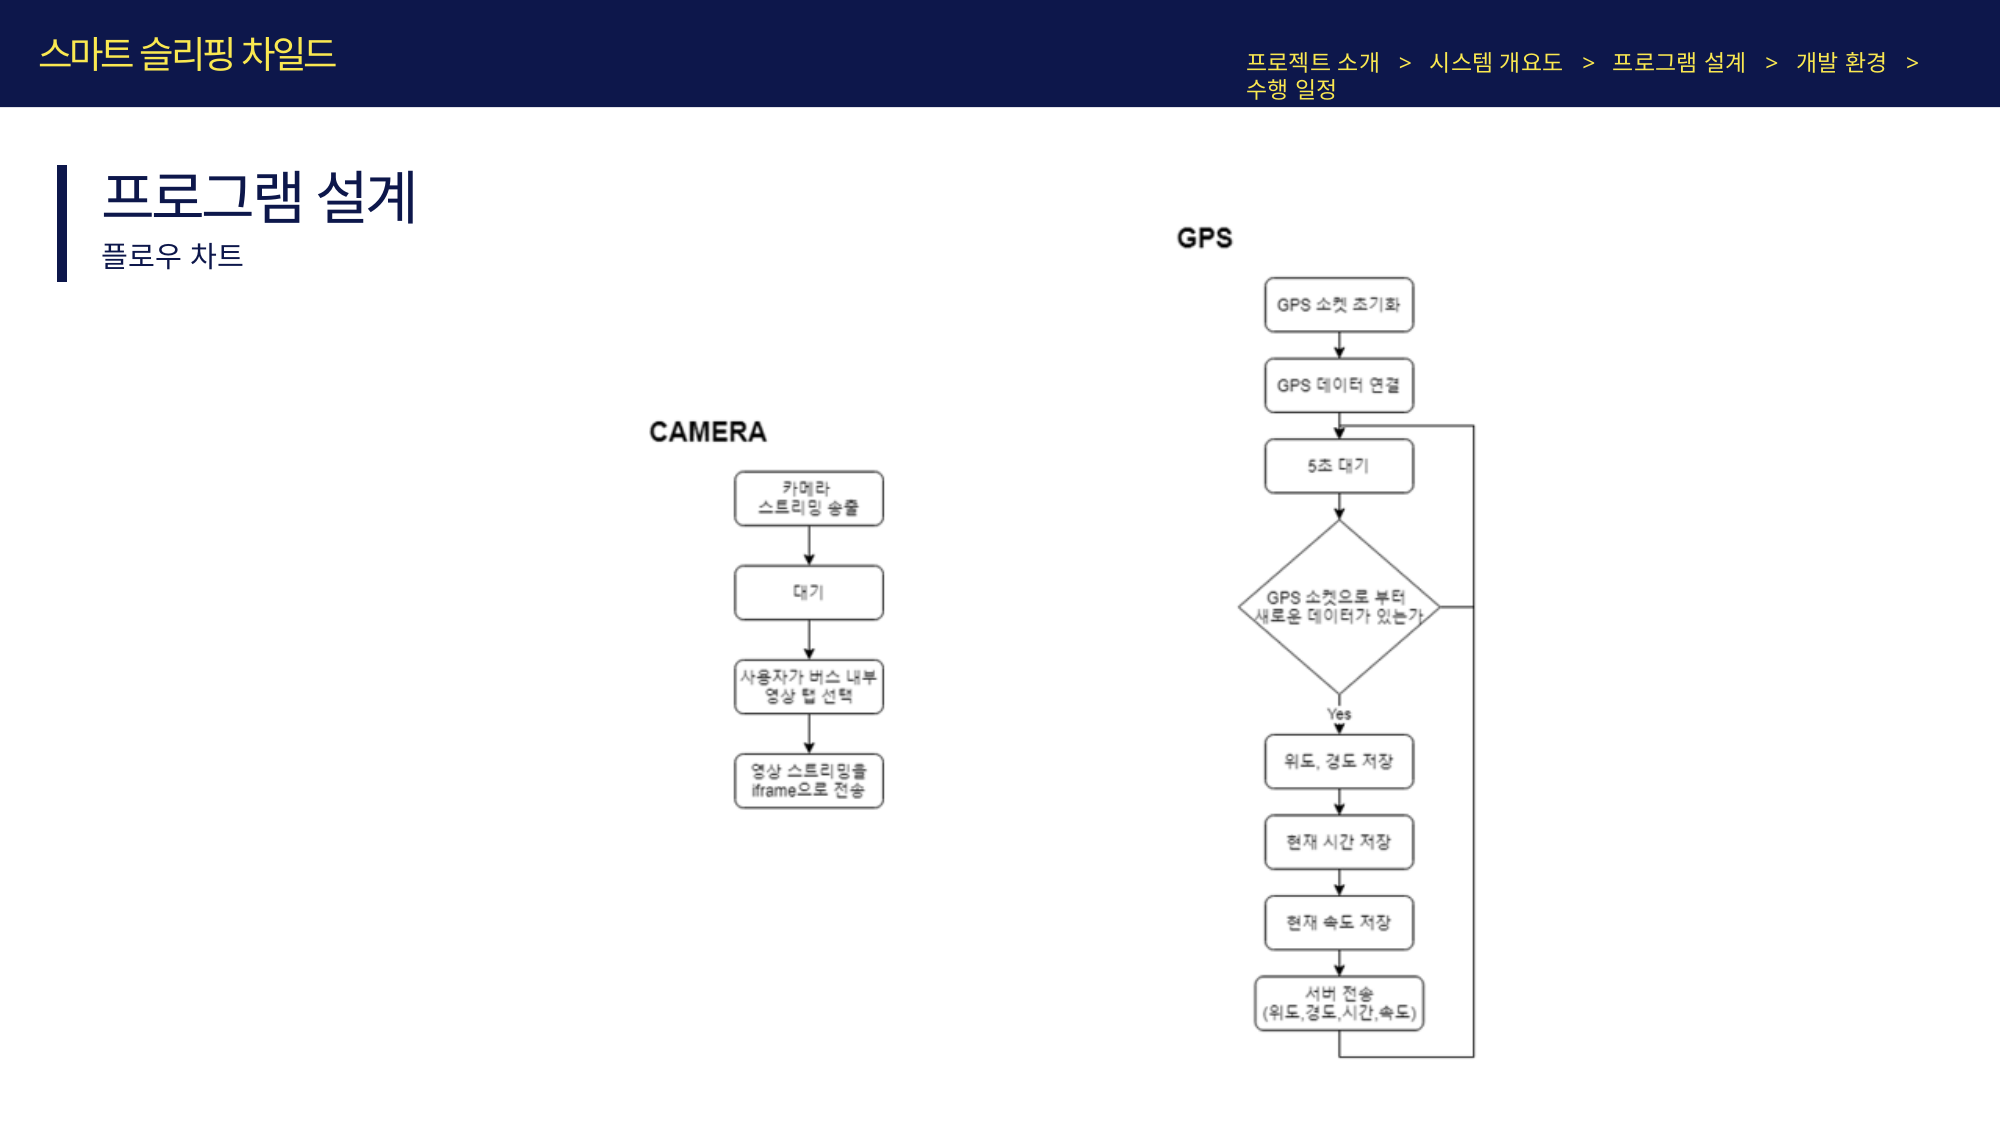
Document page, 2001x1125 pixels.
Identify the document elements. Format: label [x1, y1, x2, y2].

text_box [0, 0, 2000, 108]
picture [1098, 196, 1603, 1077]
text_box [62, 153, 593, 282]
picture [576, 381, 972, 893]
